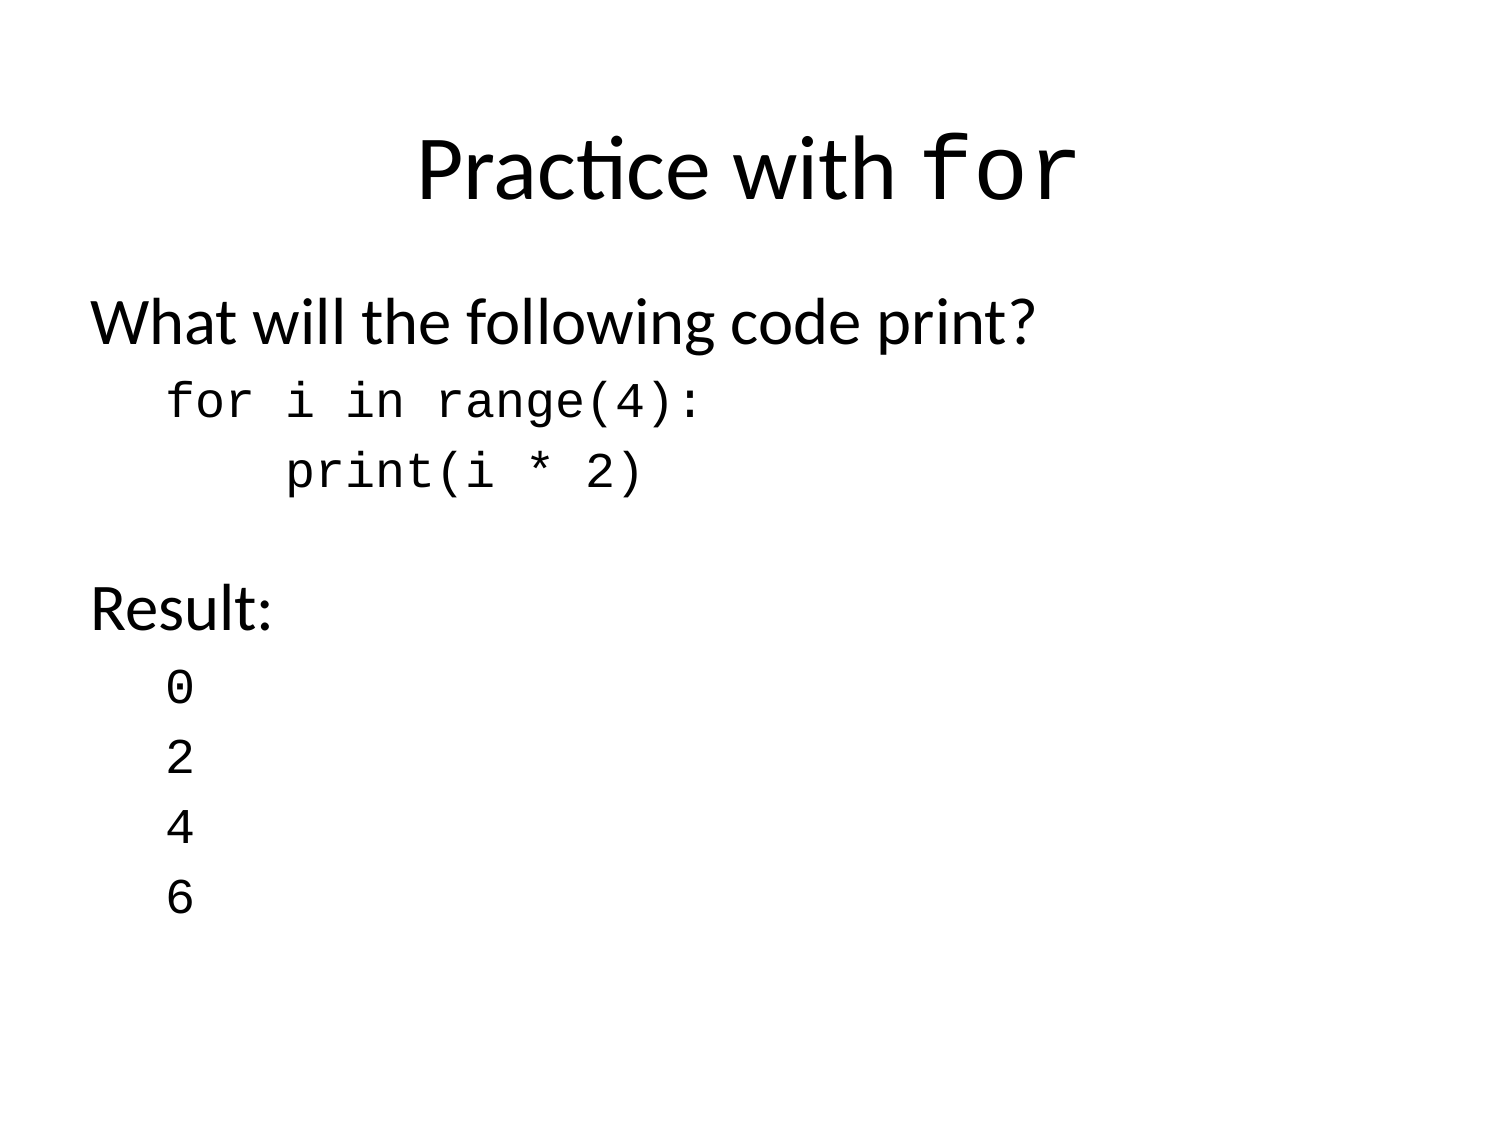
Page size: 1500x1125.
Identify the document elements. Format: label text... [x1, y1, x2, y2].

title Practice with for [75, 45, 1425, 233]
list What will the following code print? for i in range(4): print(i * 2) Result: 0 2 4 6 [75, 262, 1425, 1005]
